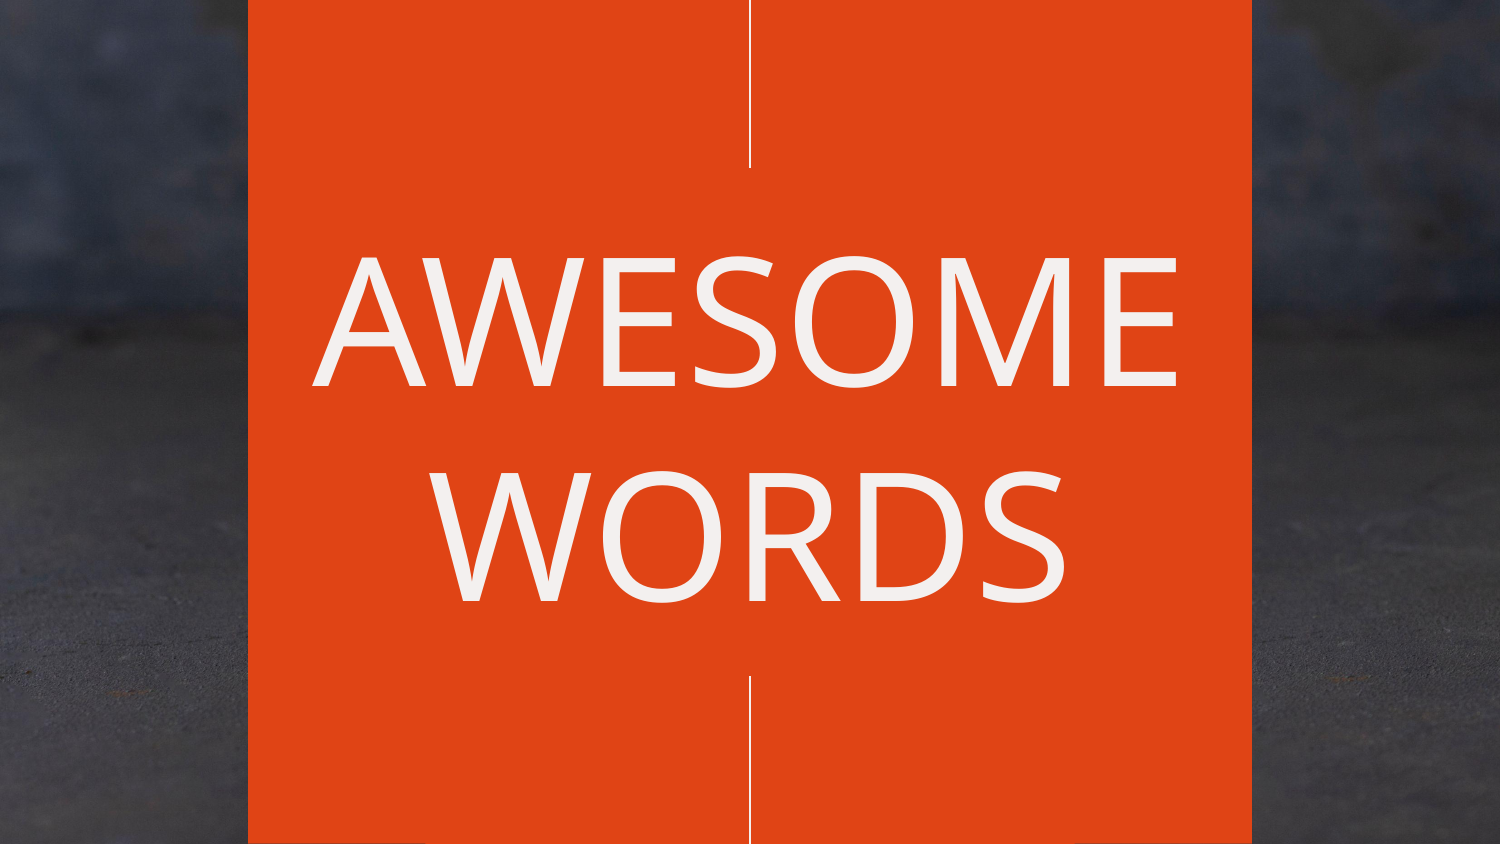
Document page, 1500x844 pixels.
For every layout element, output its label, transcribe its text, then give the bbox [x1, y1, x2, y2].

title AWESOME WORDS [248, 214, 1252, 630]
picture [1252, 0, 1500, 844]
picture [0, 0, 248, 844]
